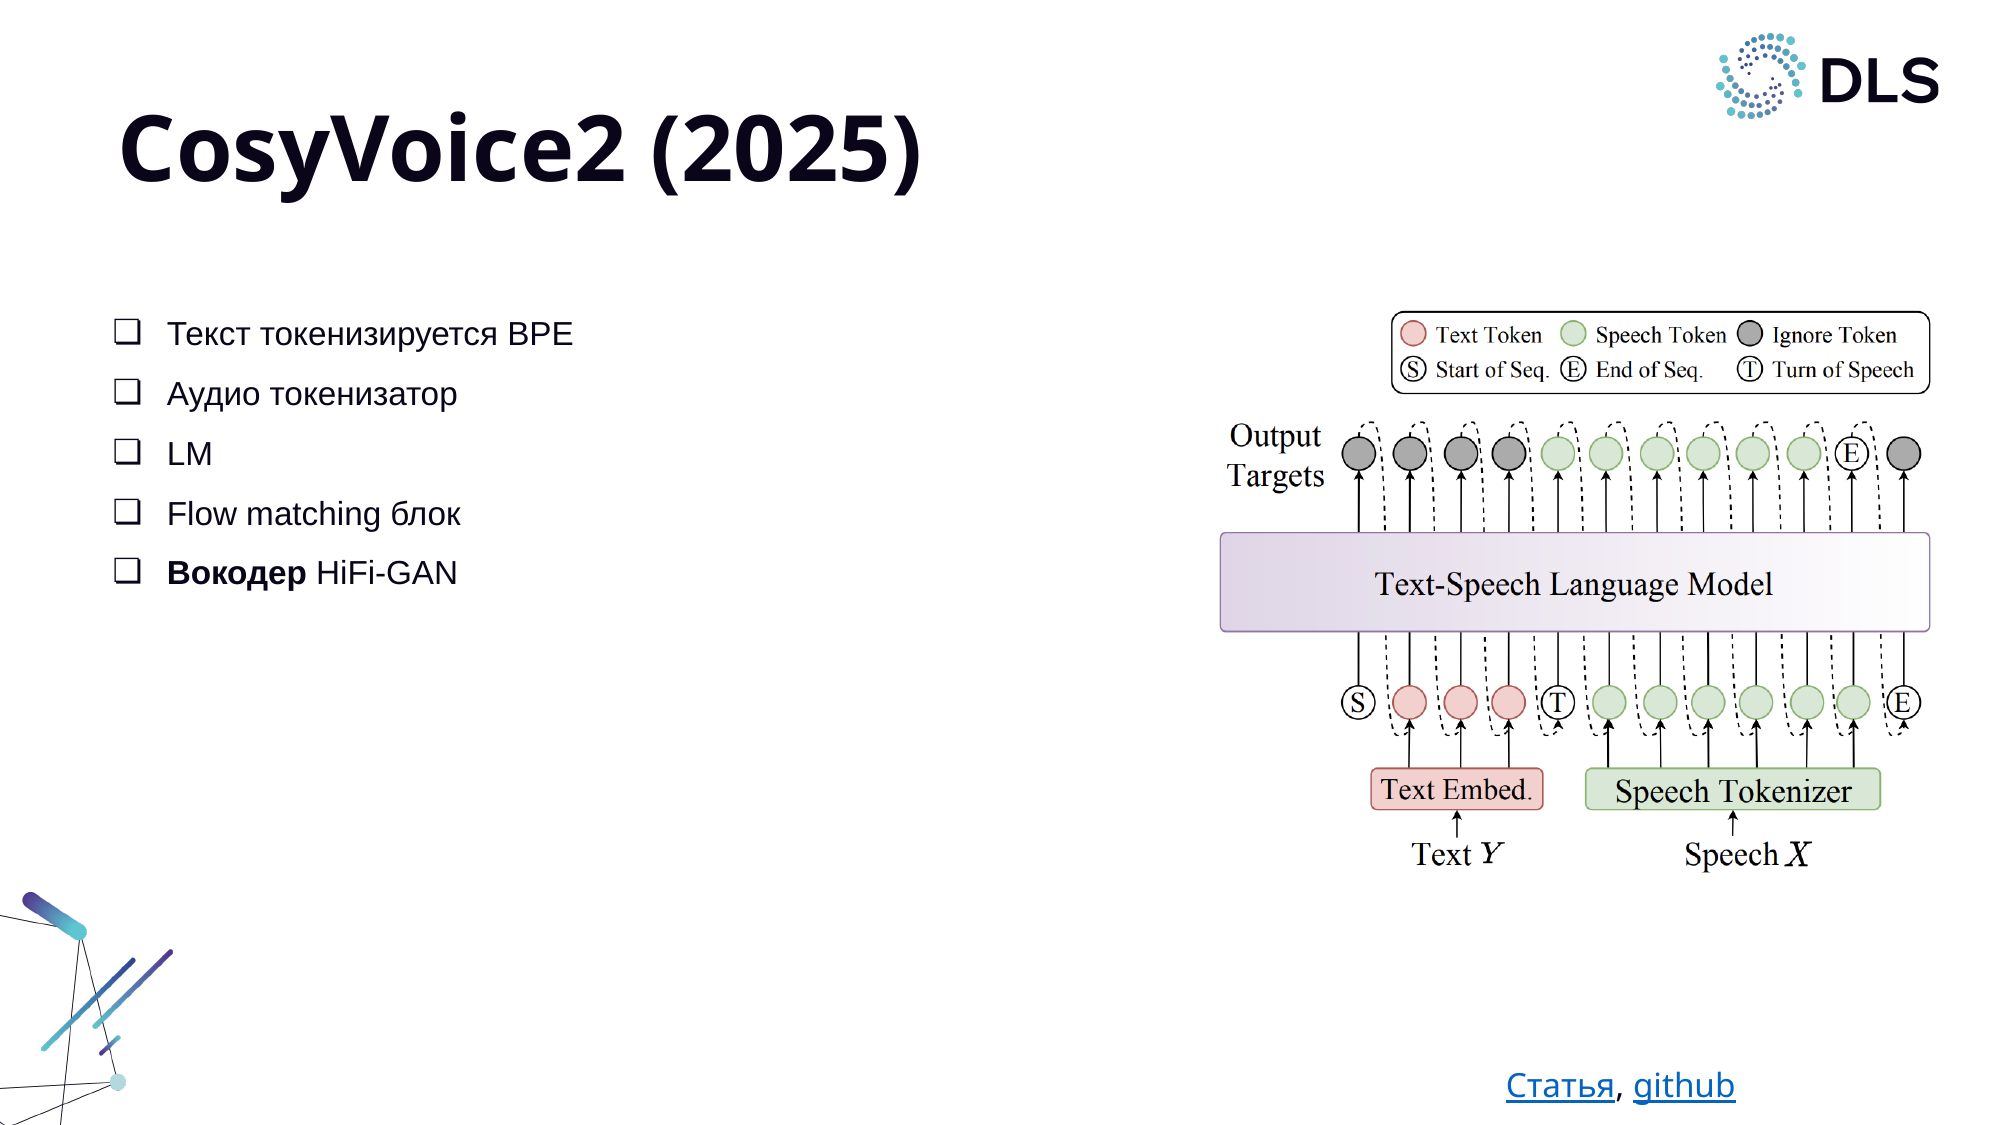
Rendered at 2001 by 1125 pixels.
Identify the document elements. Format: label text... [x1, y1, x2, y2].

list Текст токенизируется BPE Аудио токенизатор LM Flow matching блок Вокодер HiFi-GAN [76, 285, 1285, 950]
picture [1716, 33, 1939, 119]
title CosyVoice2 (2025) [102, 42, 1787, 261]
subtitle Статья, github [1490, 1057, 1802, 1125]
picture [0, 892, 173, 1125]
picture [1200, 284, 1947, 895]
